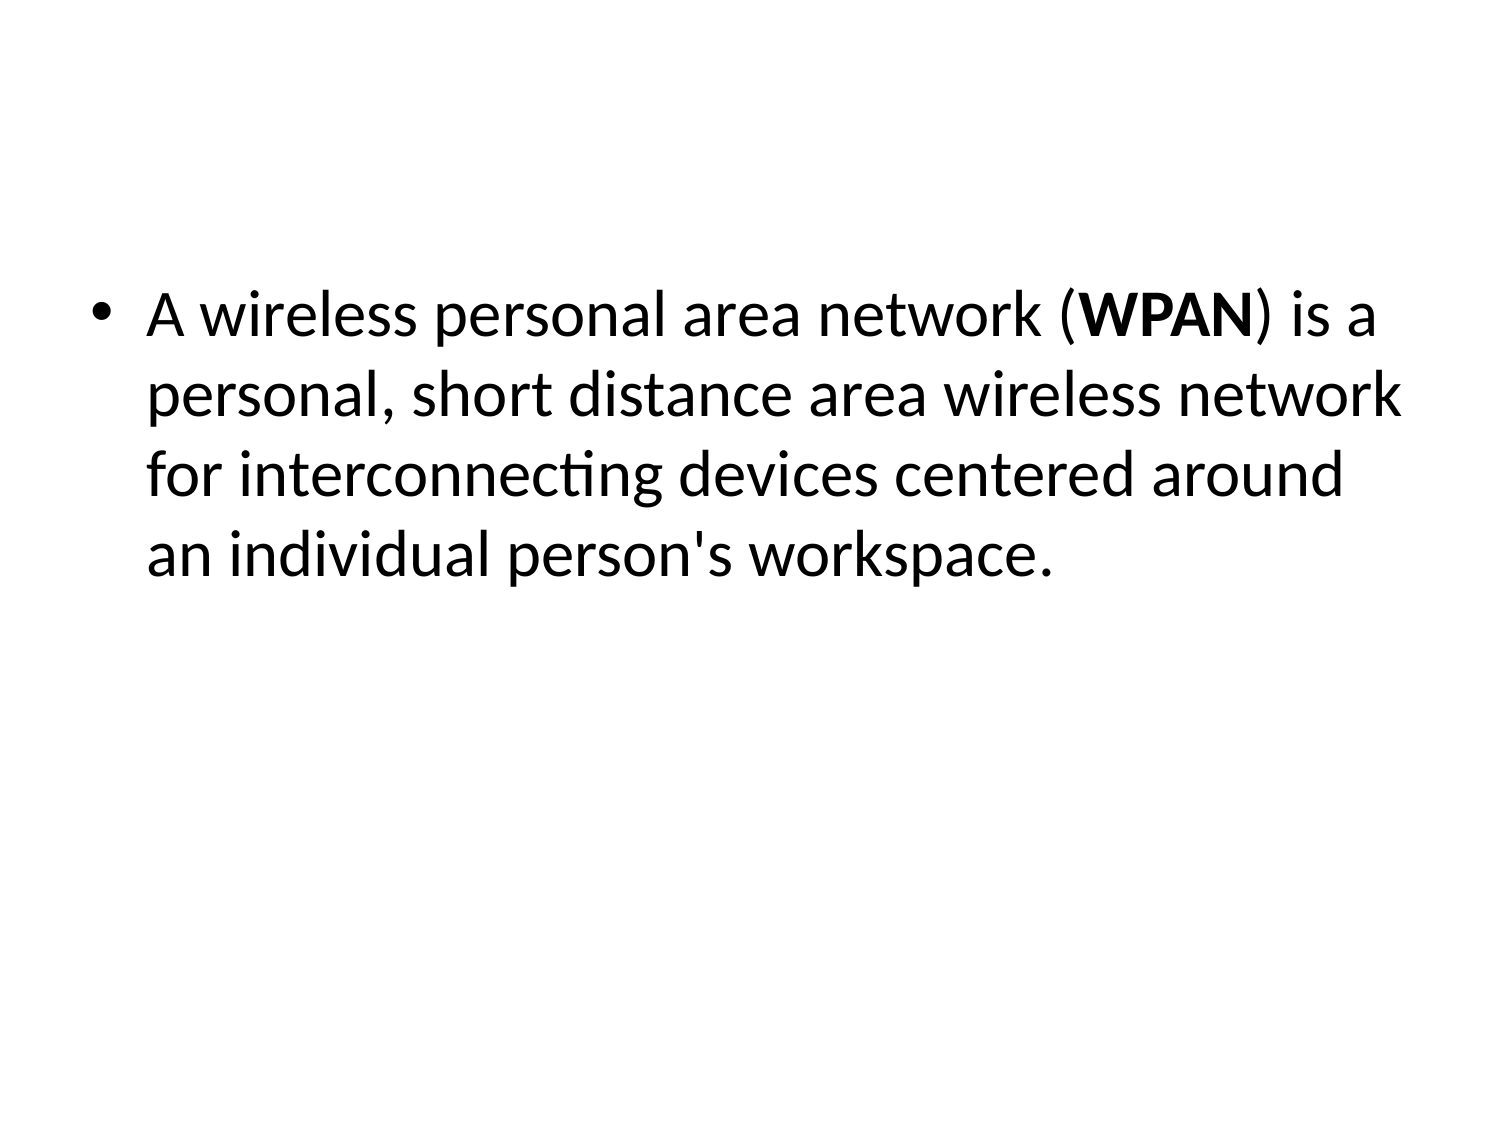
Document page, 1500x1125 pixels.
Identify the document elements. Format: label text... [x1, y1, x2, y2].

list A wireless personal area network (WPAN) is a personal, short distance area wireless network for interconnecting devices centered around an individual person's workspace. [75, 262, 1425, 1005]
